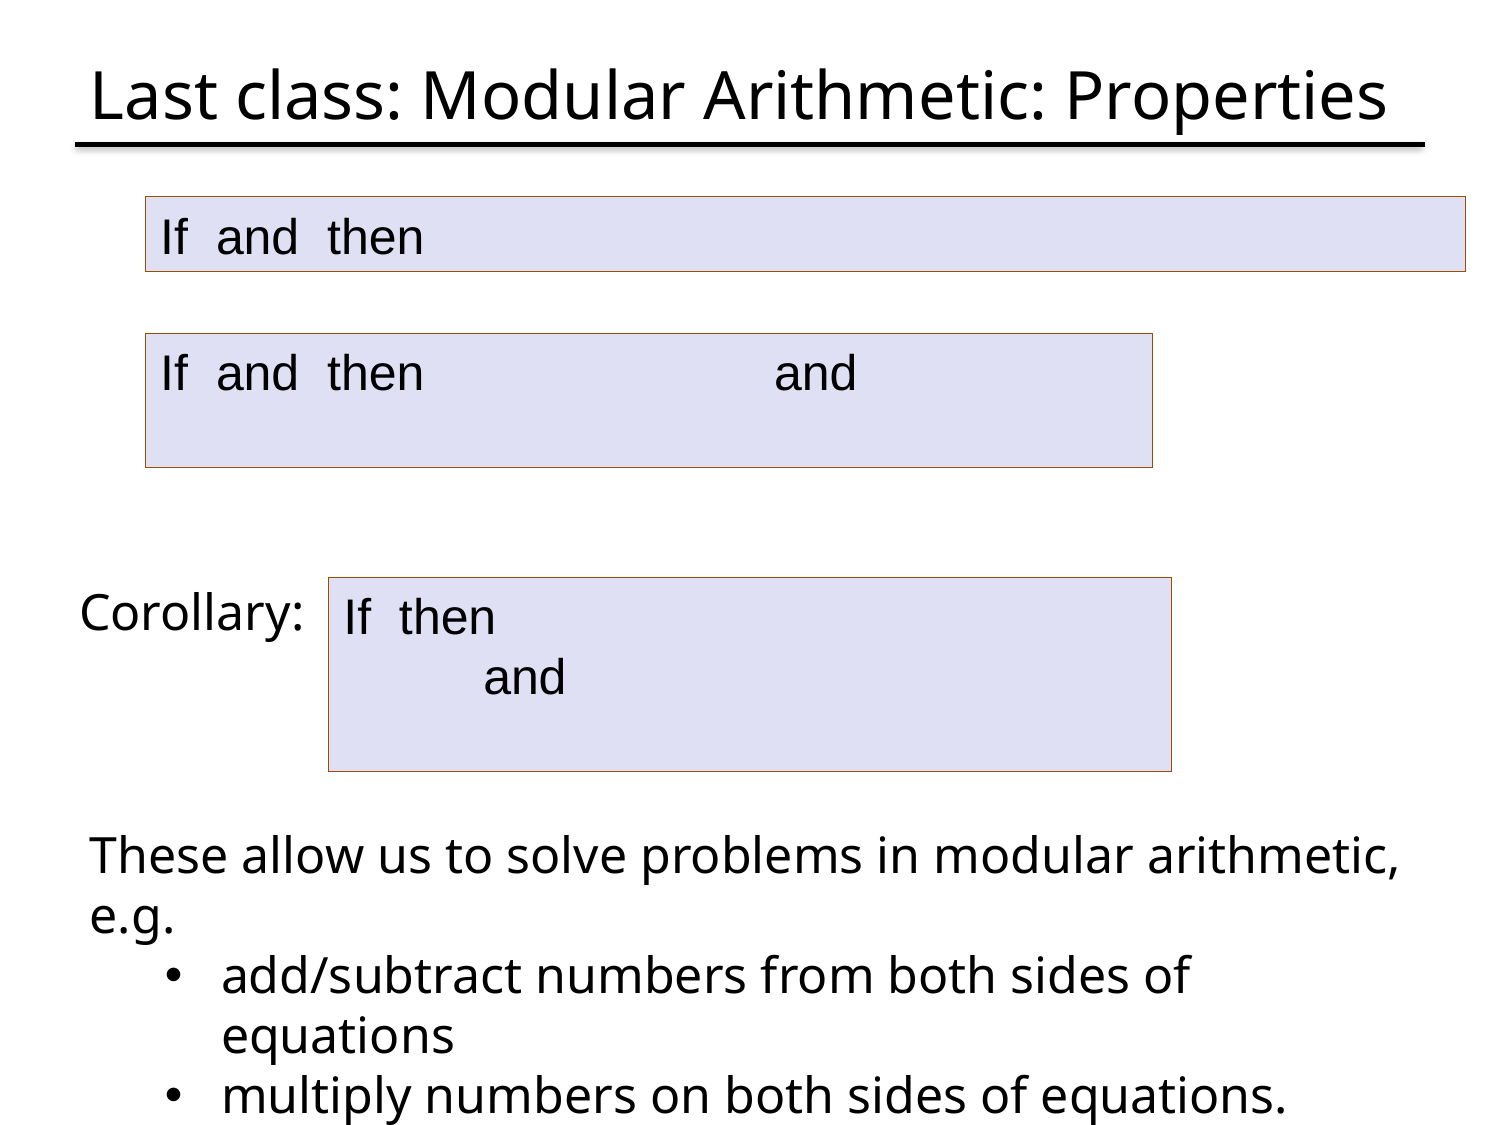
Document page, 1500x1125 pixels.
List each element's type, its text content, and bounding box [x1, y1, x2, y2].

title Last class: Modular Arithmetic: Properties [75, 45, 1425, 145]
text_box These allow us to solve problems in modular arithmetic, e.g. add/subtract numbers from both sides of equations multiply numbers on both sides of equations. use chains of equivalences [74, 816, 1448, 1125]
text_box Corollary: [64, 573, 320, 648]
